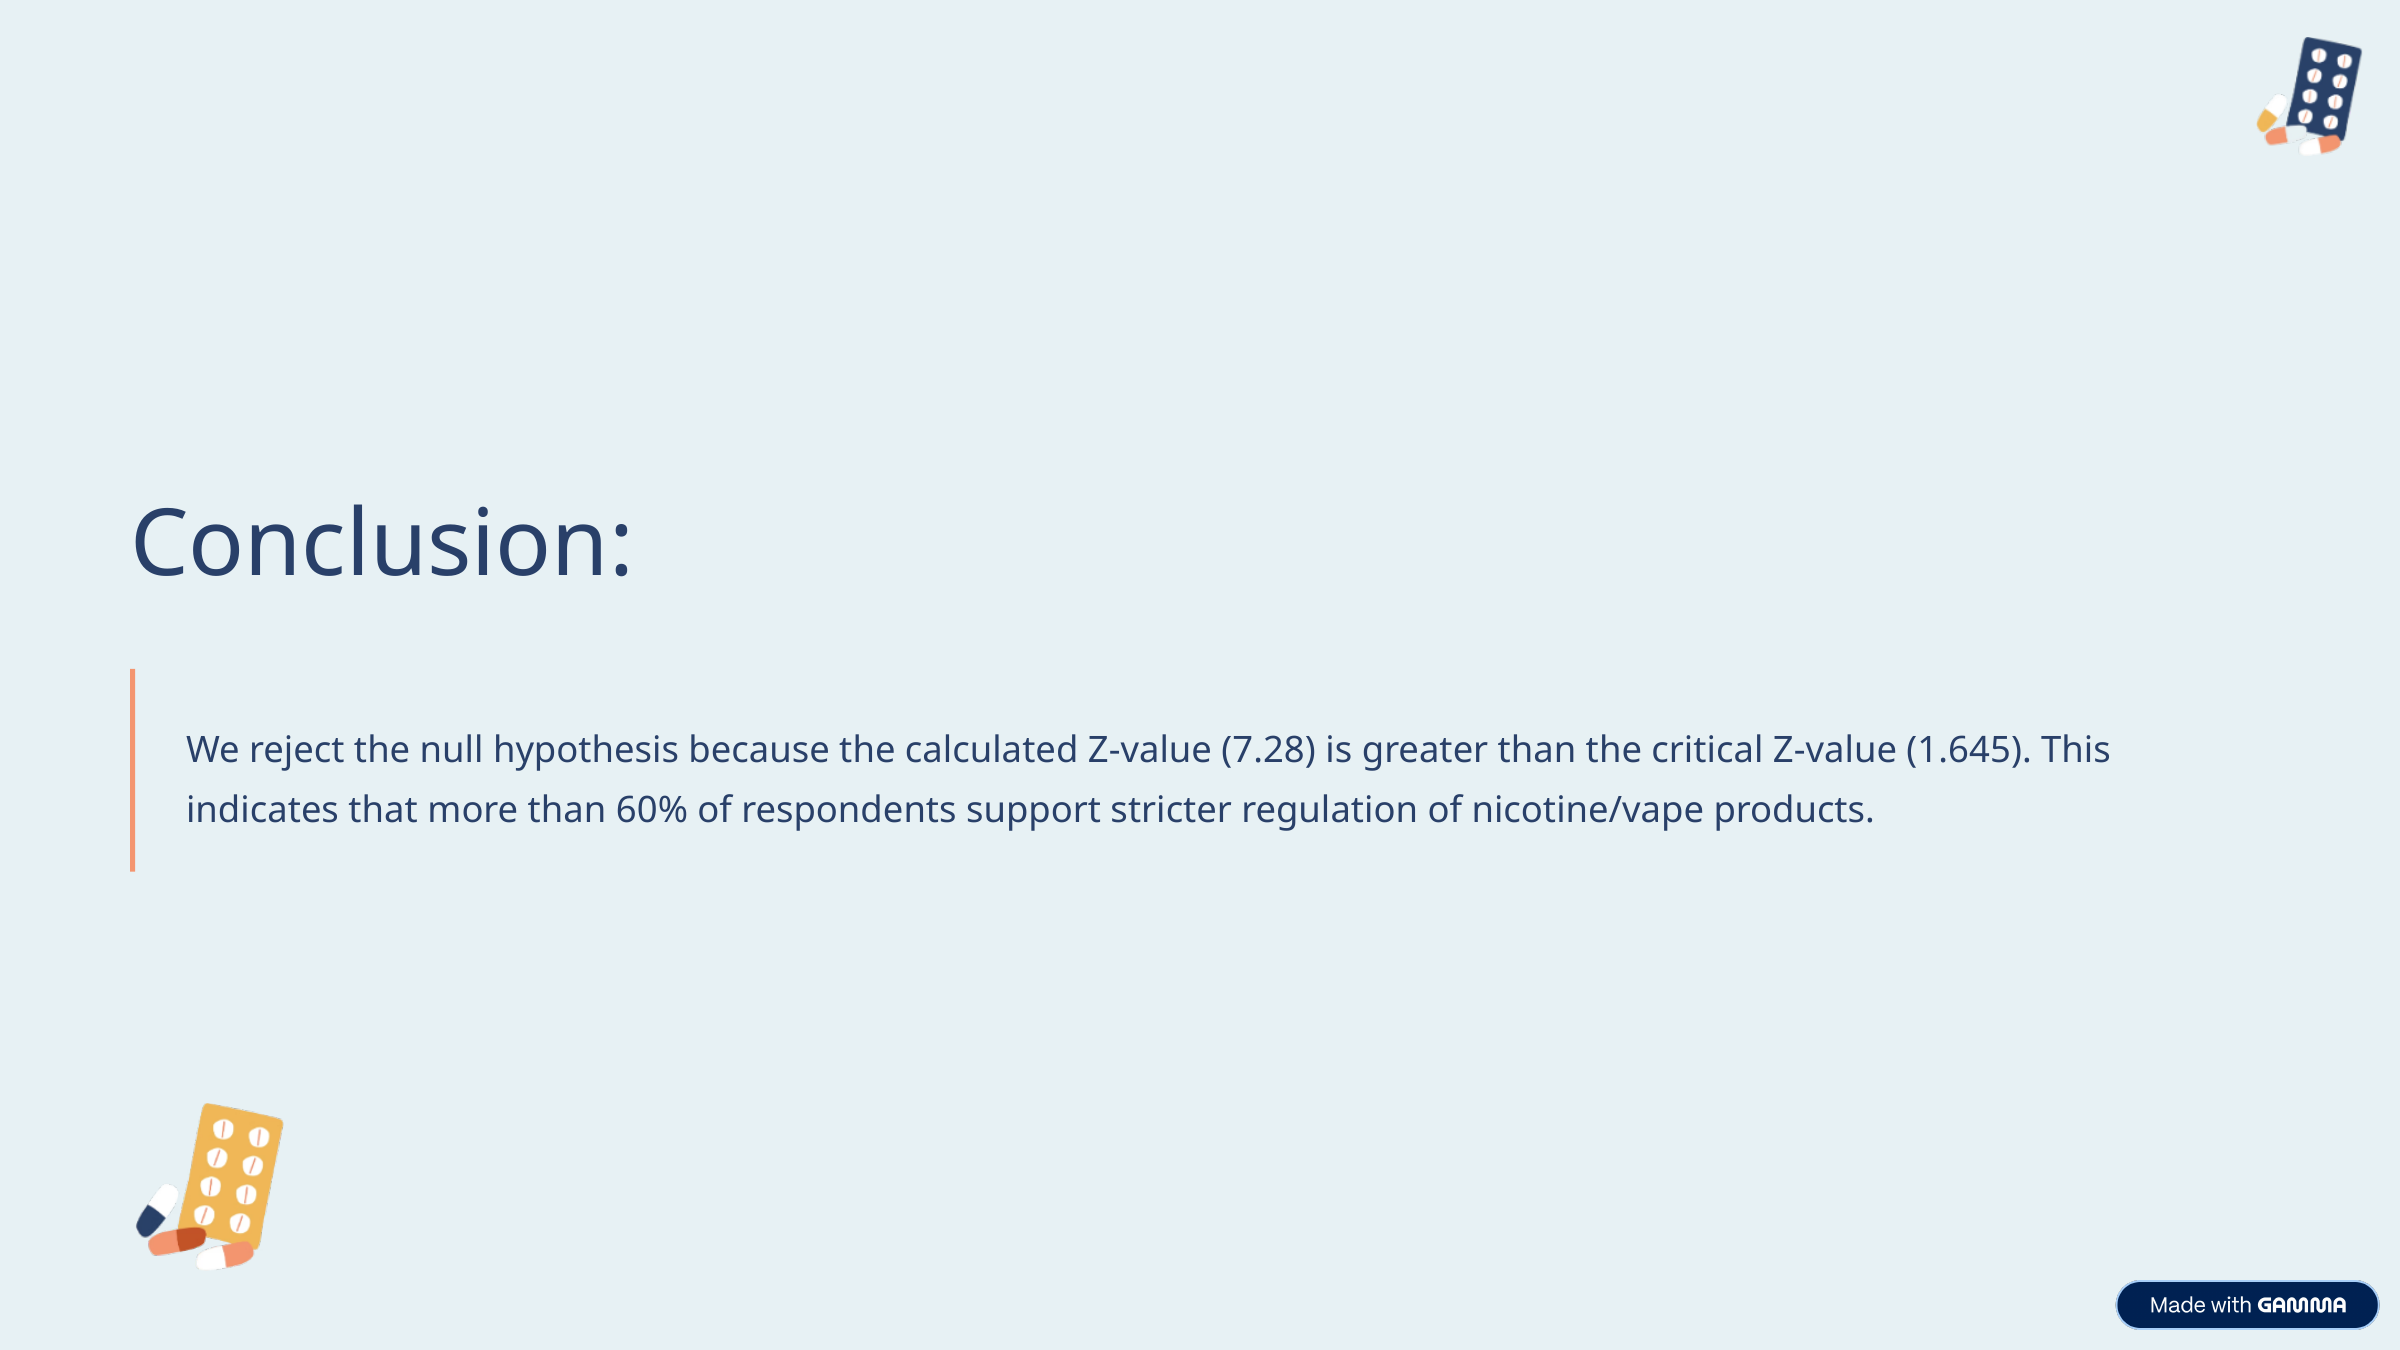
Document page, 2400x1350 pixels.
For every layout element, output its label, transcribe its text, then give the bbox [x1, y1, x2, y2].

picture [135, 1103, 285, 1271]
text_box [130, 668, 136, 872]
text_box Conclusion: [130, 478, 1061, 595]
picture [2106, 1271, 2389, 1339]
picture [2256, 37, 2363, 156]
text_box We reject the null hypothesis because the calculated Z-value (7.28) is greater than the critical Z-value (1.645). This indicates that more than 60% of respondents support stricter regulation of nicotine/vape products. [186, 710, 2270, 830]
